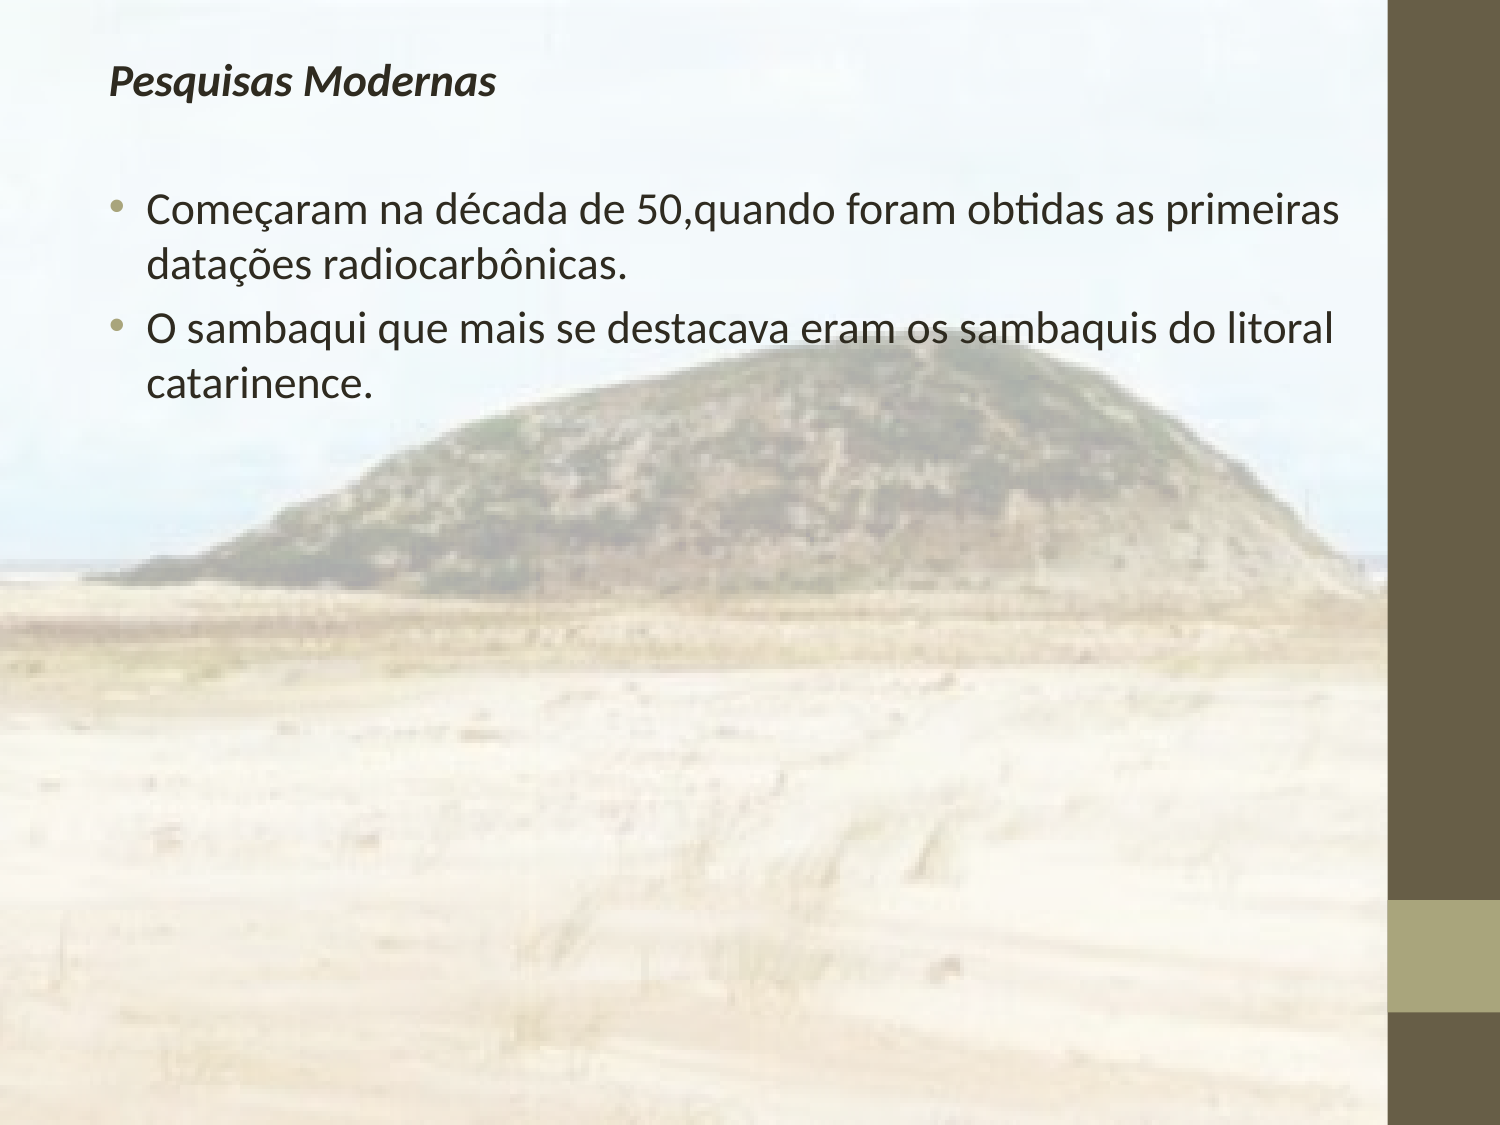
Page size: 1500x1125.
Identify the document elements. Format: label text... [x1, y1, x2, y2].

list Pesquisas Modernas Começaram na década de 50,quando foram obtidas as primeiras datações radiocarbônicas. O sambaqui que mais se destacava eram os sambaquis do litoral catarinence. [75, 42, 1425, 1005]
